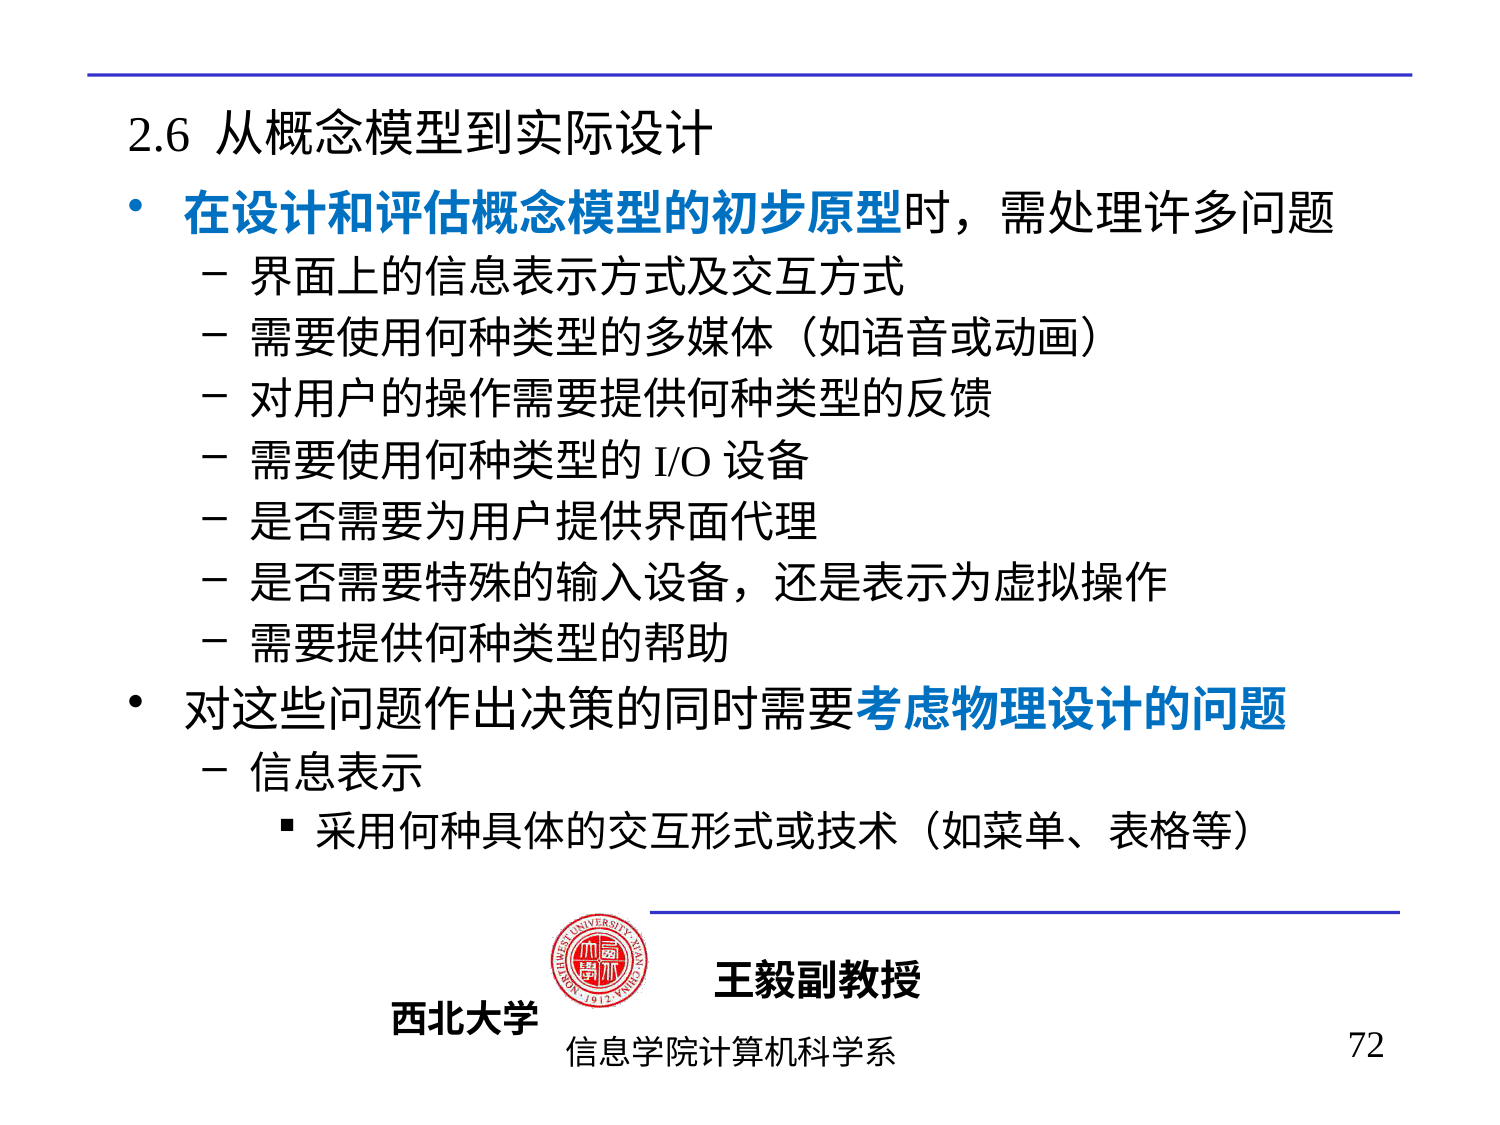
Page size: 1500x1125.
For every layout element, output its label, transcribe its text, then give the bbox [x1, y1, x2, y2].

slide_number 72 [1087, 1012, 1401, 1088]
list 在设计和评估概念模型的初步原型时，需处理许多问题 界面上的信息表示方式及交互方式 需要使用何种类型的多媒体（如语音或动画） 对用户的操作需要提供何种类型的反馈 需要使用何种类型的I/O设备 是否需要为用户提供界面代理 是否需要特殊的输入设备，还是表示为虚拟操作 需要提供何种类型的帮助 对这些问题作出决策的同时需要考虑物理设计的问题 信息表示 采用何种具体的交互形式或技术（如菜单、表格等） [112, 174, 1388, 900]
title 2.6 从概念模型到实际设计 [112, 87, 1388, 174]
